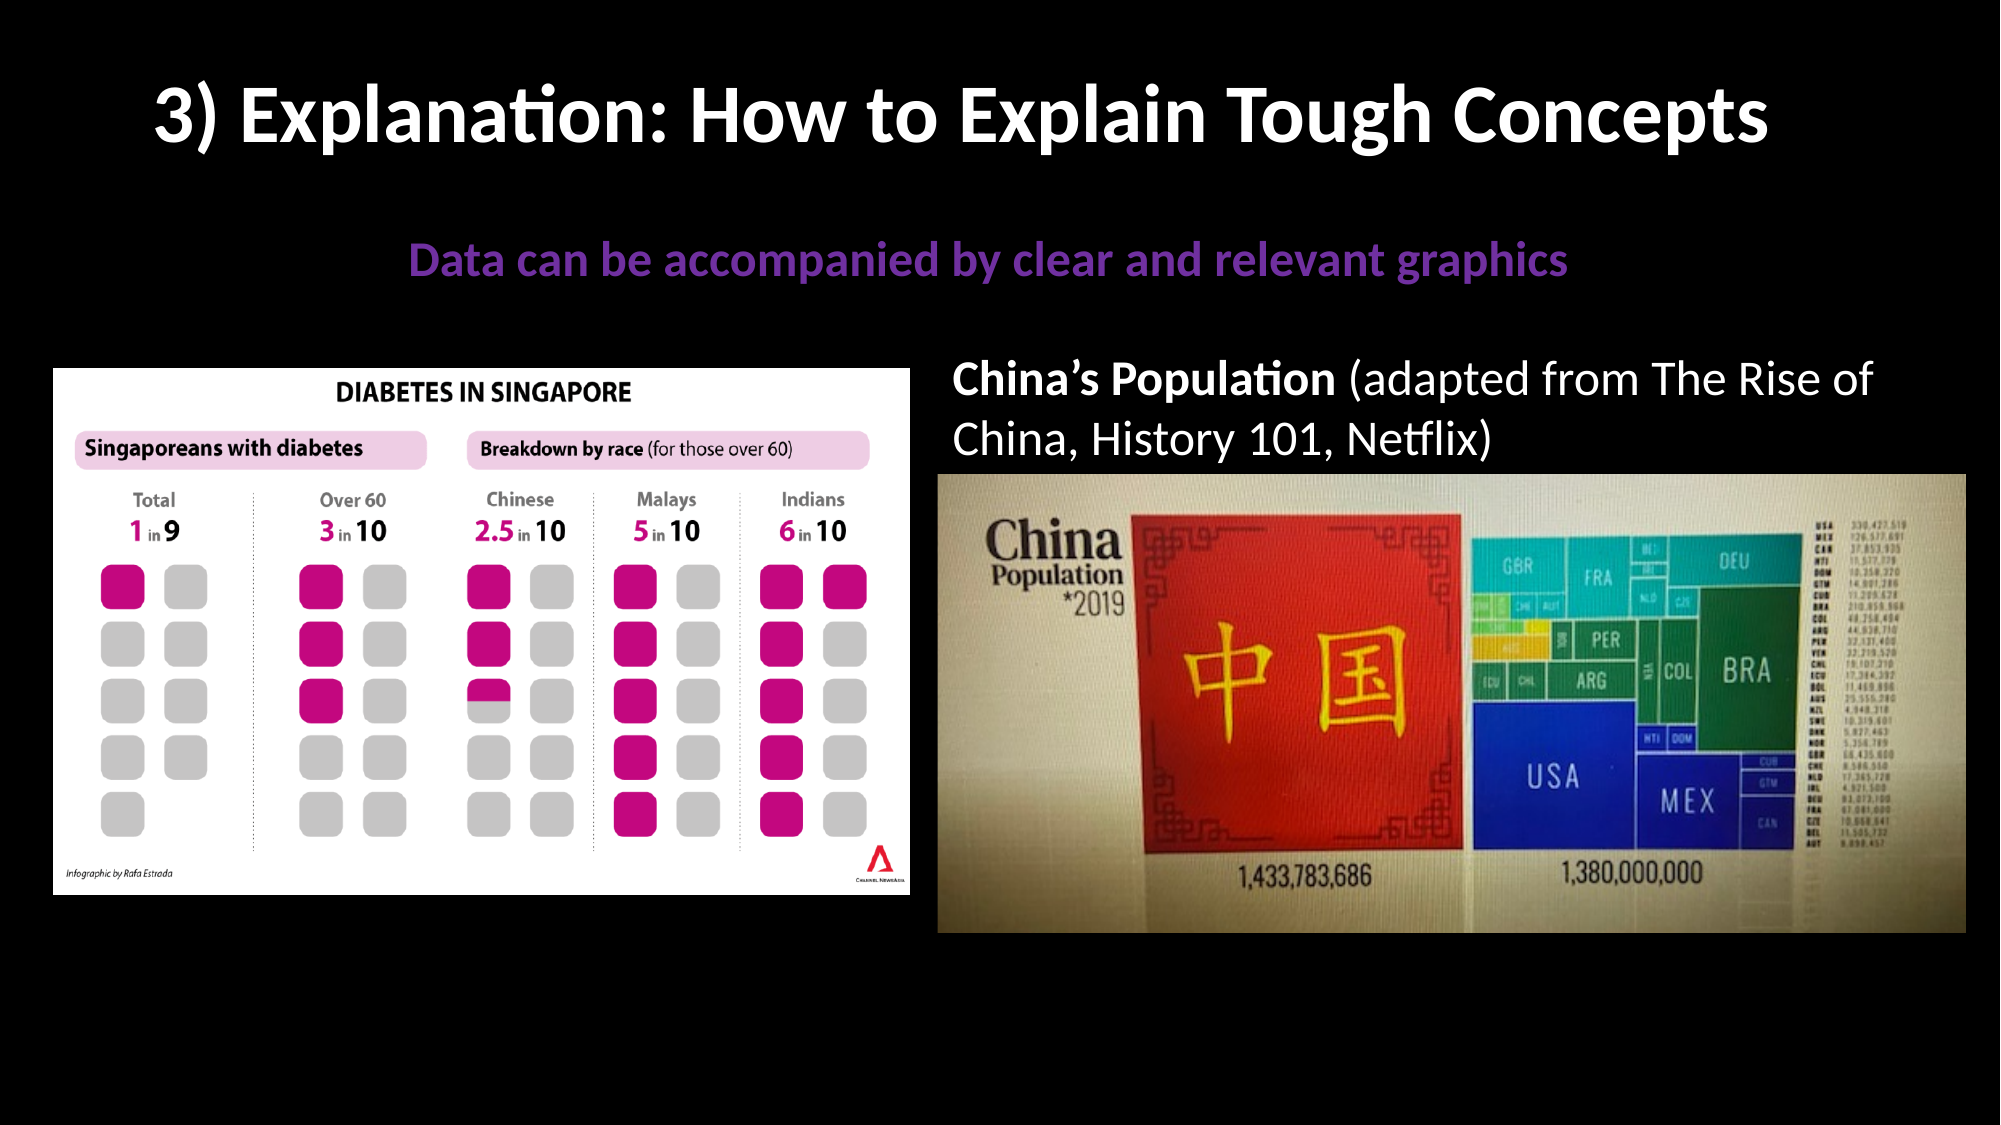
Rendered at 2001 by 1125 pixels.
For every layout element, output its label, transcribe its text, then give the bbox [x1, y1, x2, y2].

title 3) Explanation: How to Explain Tough Concepts [137, 53, 1863, 178]
text_box China’s Population (adapted from The Rise of China, History 101, Netflix) [937, 338, 1966, 473]
picture [937, 474, 1966, 933]
text_box Data can be accompanied by clear and relevant graphics [68, 214, 1932, 294]
picture [53, 368, 910, 895]
